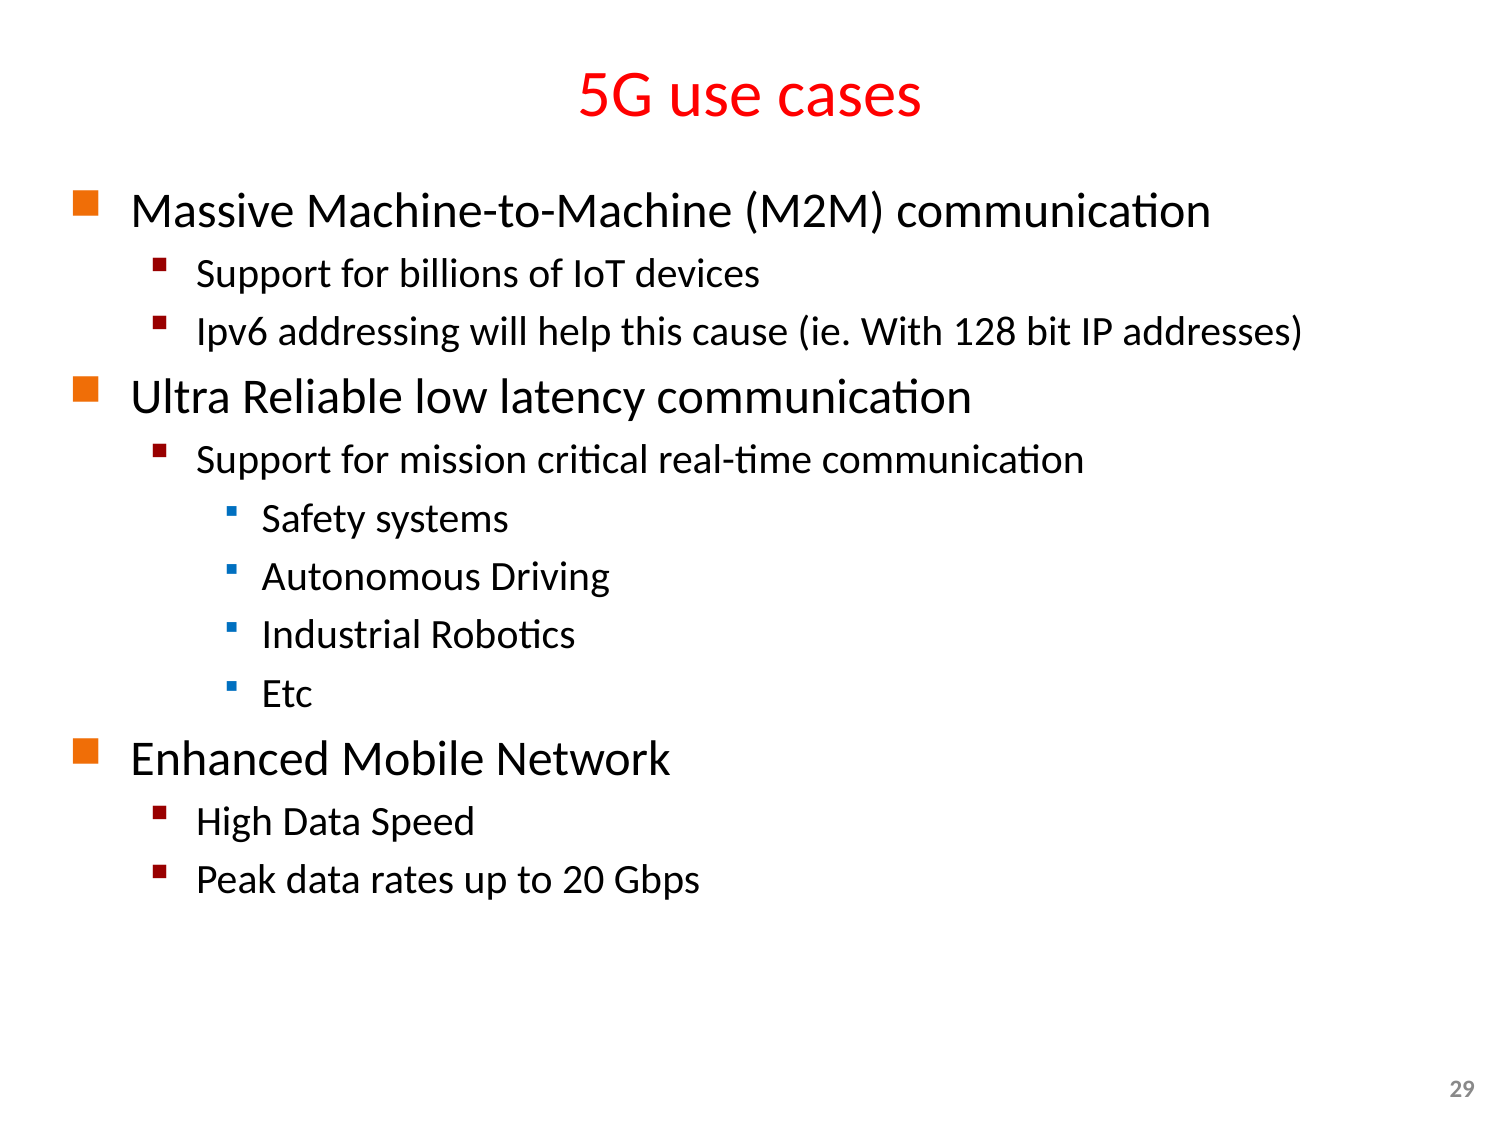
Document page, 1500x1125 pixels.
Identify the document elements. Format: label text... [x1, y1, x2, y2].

title 5G use cases [59, 31, 1441, 149]
list Massive Machine-to-Machine (M2M) communication Support for billions of IoT devices Ipv6 addressing will help this cause (ie. With 128 bit IP addresses) Ultra Reliable low latency communication Support for mission critical real-time communication Safety systems Autonomous Driving Industrial Robotics Etc Enhanced Mobile Network High Data Speed Peak data rates up to 20 Gbps [59, 169, 1435, 1044]
